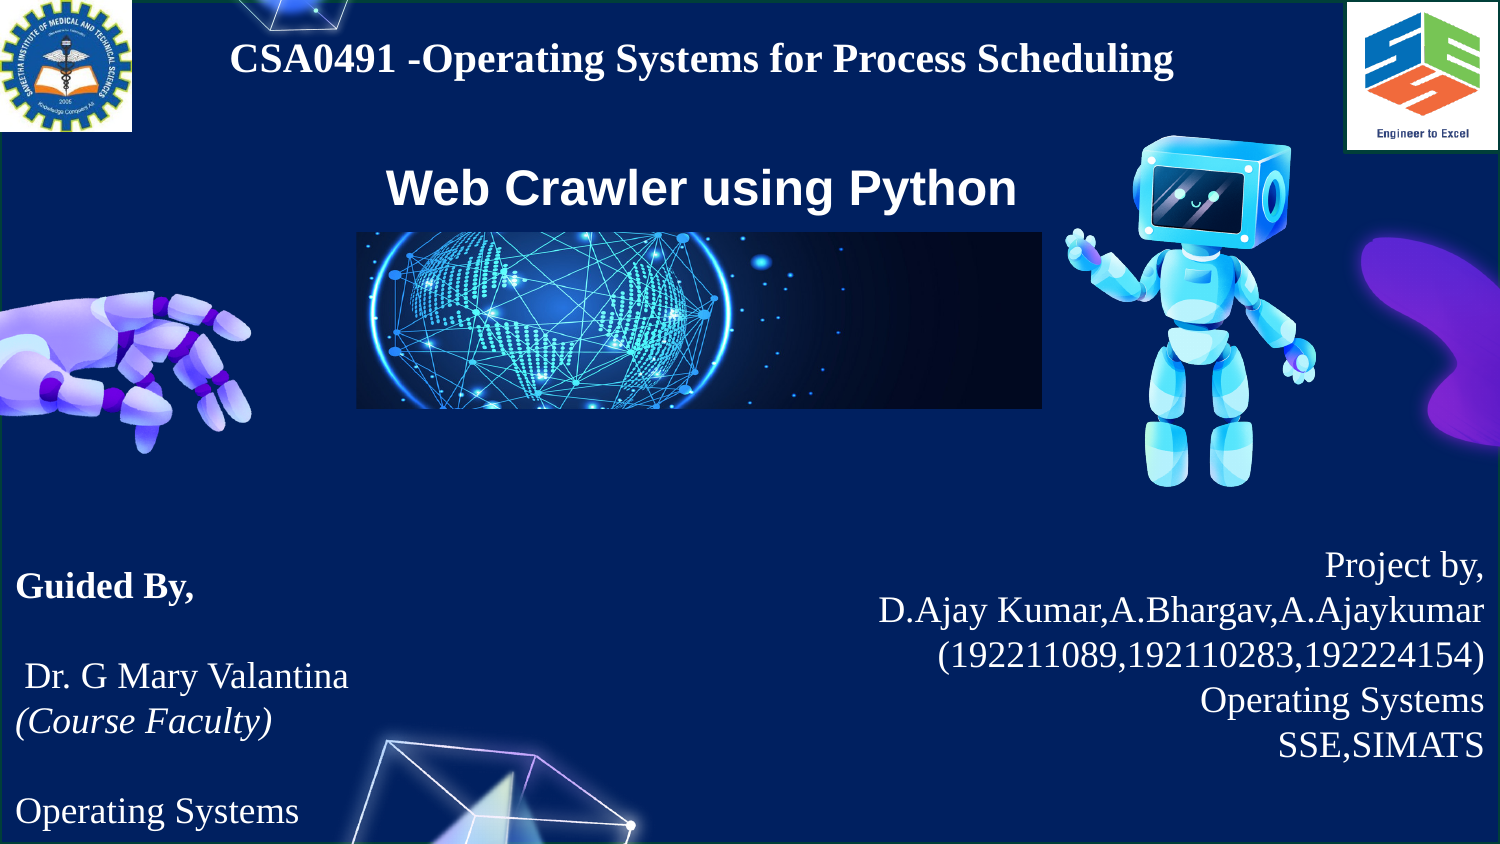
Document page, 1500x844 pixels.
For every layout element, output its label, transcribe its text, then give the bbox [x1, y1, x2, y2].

picture [356, 232, 1043, 409]
picture [213, 0, 372, 77]
text_box Guided By, Dr. G Mary Valantina (Course Faculty) Operating Systems SSE, SIMATS [0, 553, 764, 844]
text_box [0, 1, 1500, 844]
picture [0, 291, 252, 454]
text_box Web Crawler using Python [137, 140, 1060, 291]
text_box CSA0491 -Operating Systems for Process Scheduling [213, 15, 1191, 96]
picture [314, 718, 657, 844]
picture [1365, 12, 1480, 140]
picture [0, 0, 132, 133]
picture [1065, 135, 1316, 487]
picture [1339, 215, 1500, 628]
text_box Project by, D.Ajay Kumar,A.Bhargav,A.Ajaykumar (192211089,192110283,192224154) Operating Systems SSE,SIMATS [819, 525, 1500, 810]
text_box [1344, 0, 1500, 152]
